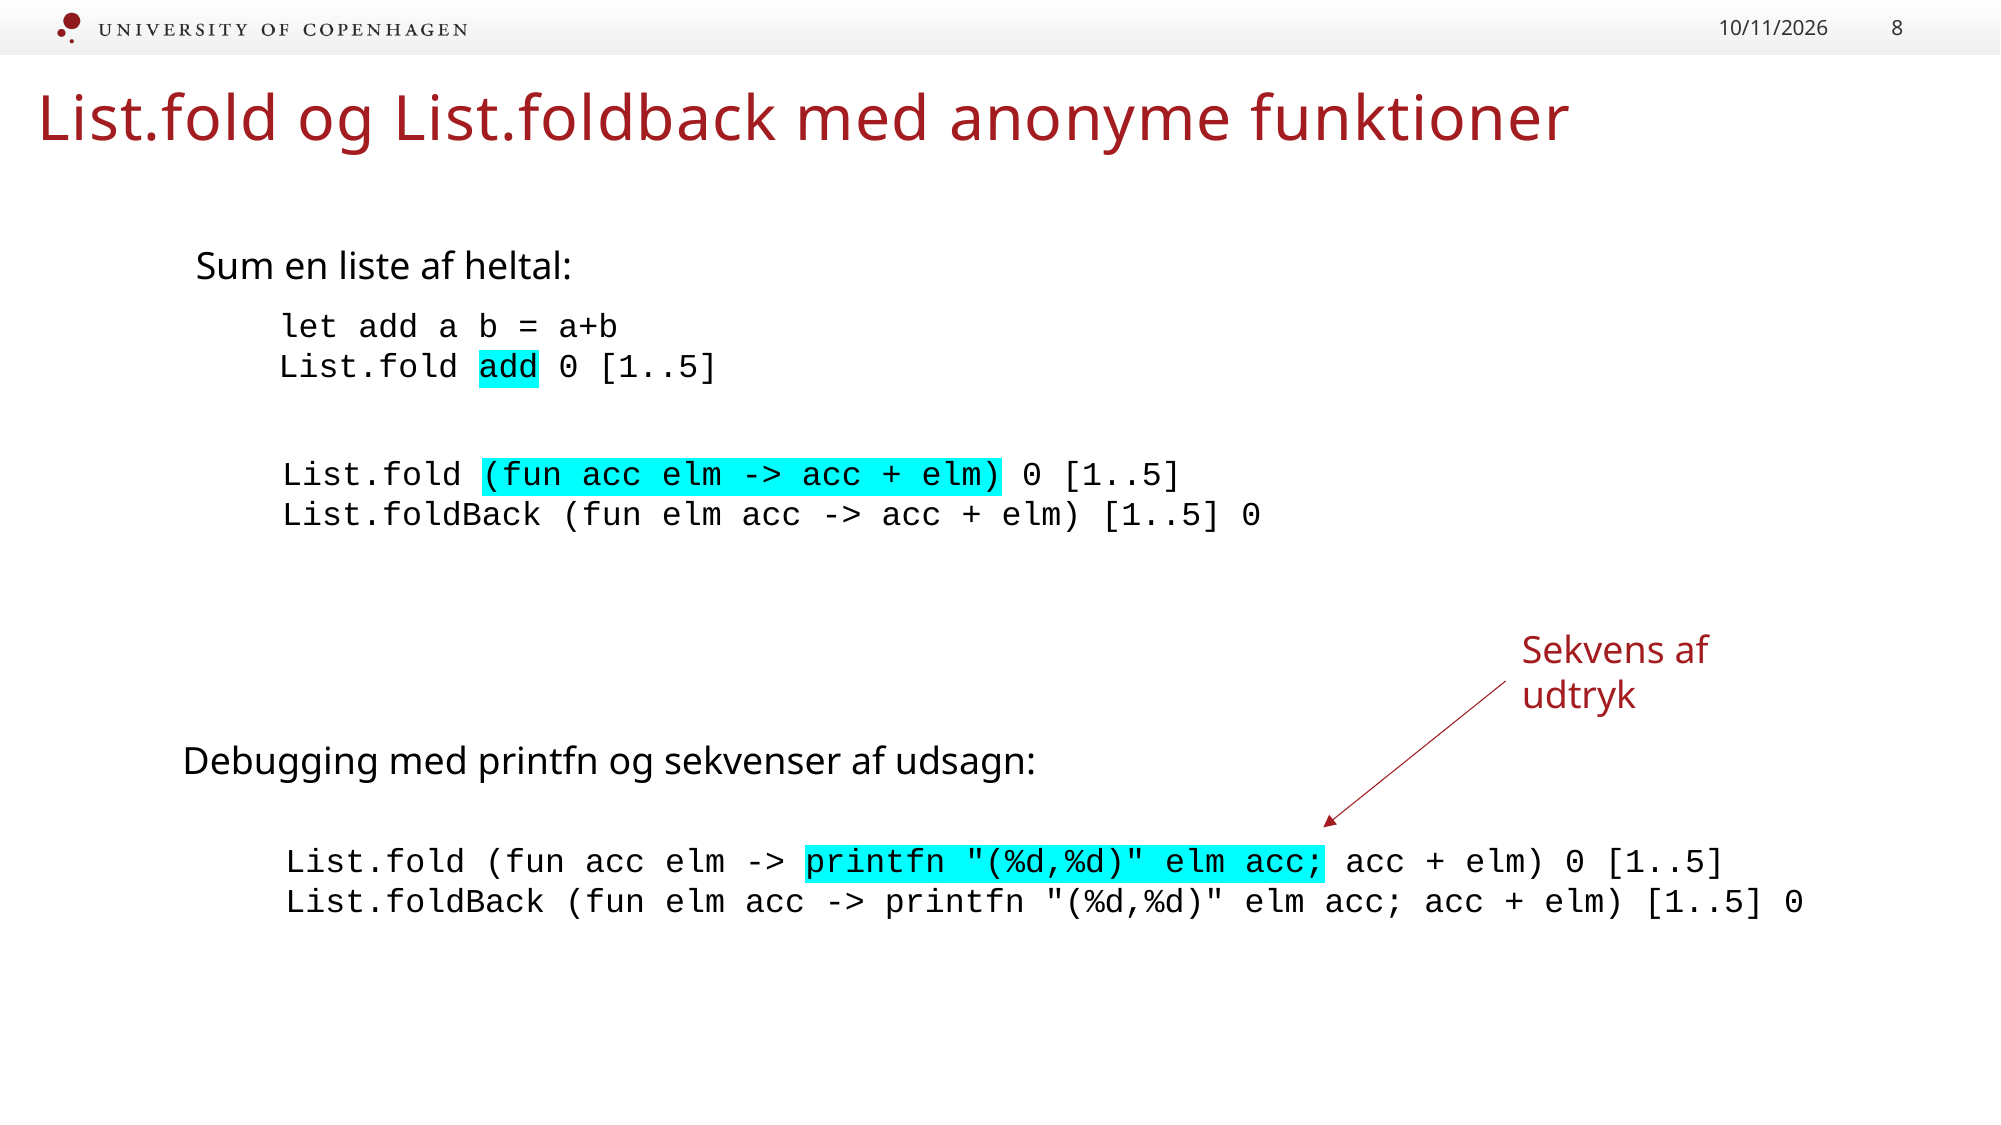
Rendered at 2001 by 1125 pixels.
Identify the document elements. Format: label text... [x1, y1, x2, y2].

slide_number 8 [1840, 14, 1904, 43]
text_box Sum en liste af heltal: [181, 234, 588, 295]
text_box List.fold og List.foldback med anonyme funktioner [37, 77, 1963, 143]
picture [92, 15, 475, 42]
text_box Debugging med printfn og sekvenser af udsagn: [167, 730, 1052, 790]
text_box List.fold (fun acc elm -> printfn "(%d,%d)" elm acc; acc + elm) 0 [1..5] List.foldBack (fun elm acc -> printfn "(%d,%d)" elm acc; acc + elm) [1..5] 0 [270, 831, 1821, 927]
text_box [1323, 680, 1506, 828]
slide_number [1694, 14, 1829, 43]
text_box Sekvens af udtryk [1507, 618, 1831, 723]
text_box let add a b = a+b List.fold add 0 [1..5] [263, 296, 734, 392]
text_box List.fold (fun acc elm -> acc + elm) 0 [1..5] List.foldBack (fun elm acc -> acc + elm) [1..5] 0 [267, 444, 1277, 540]
